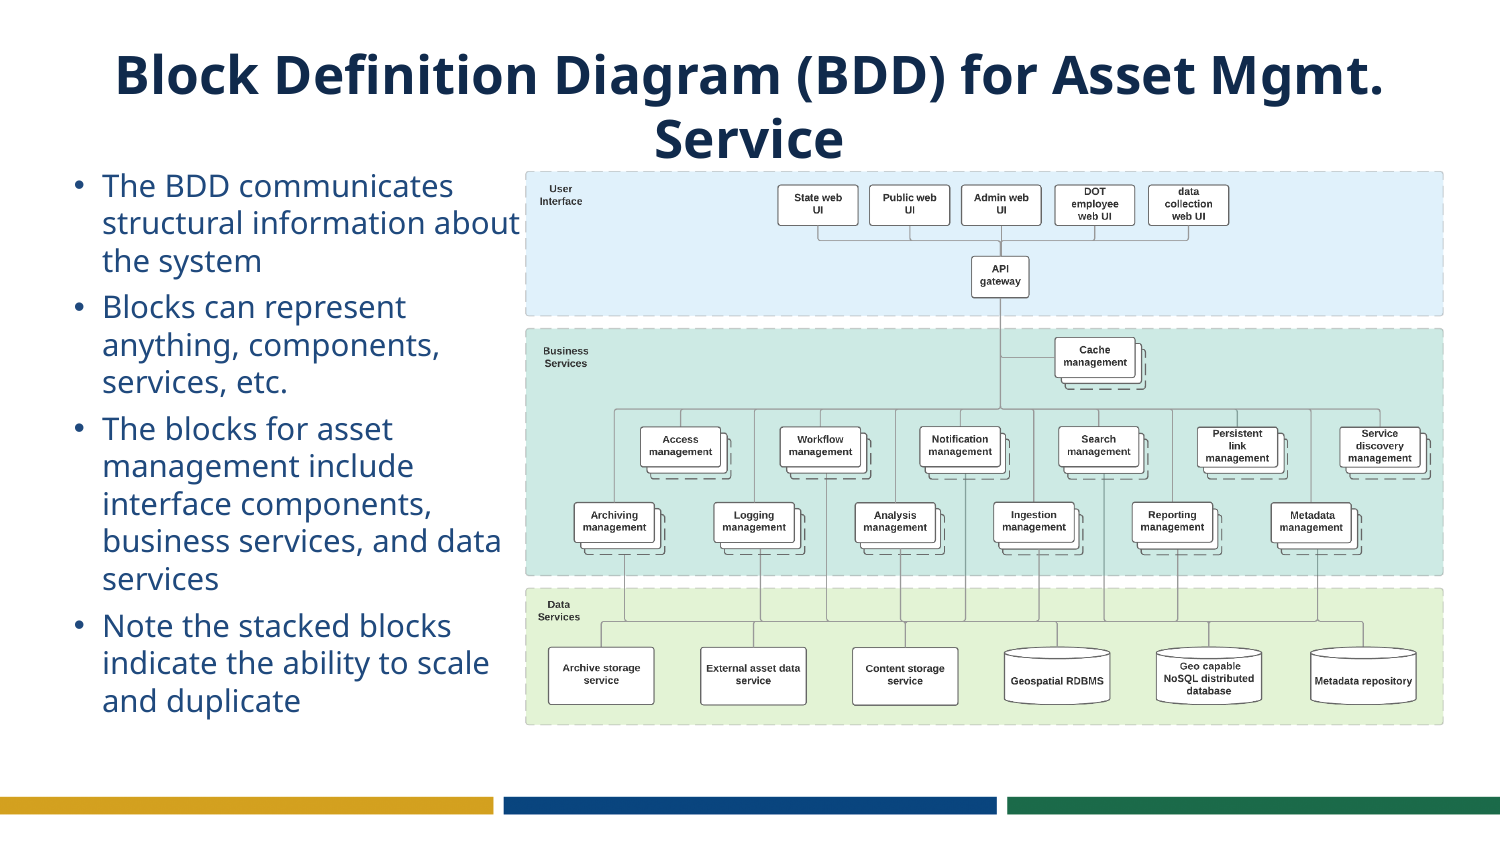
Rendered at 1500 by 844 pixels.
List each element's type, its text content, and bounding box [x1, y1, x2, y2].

picture [0, 785, 1500, 822]
picture [517, 160, 1451, 727]
text_box The BDD communicates structural information about the system Blocks can represent anything, components, services, etc. The blocks for asset management include interface components, business services, and data services Note the stacked blocks indicate the ability to scale and duplicate [62, 160, 537, 738]
title Block Definition Diagram (BDD) for Asset Mgmt. Service [75, 33, 1425, 160]
